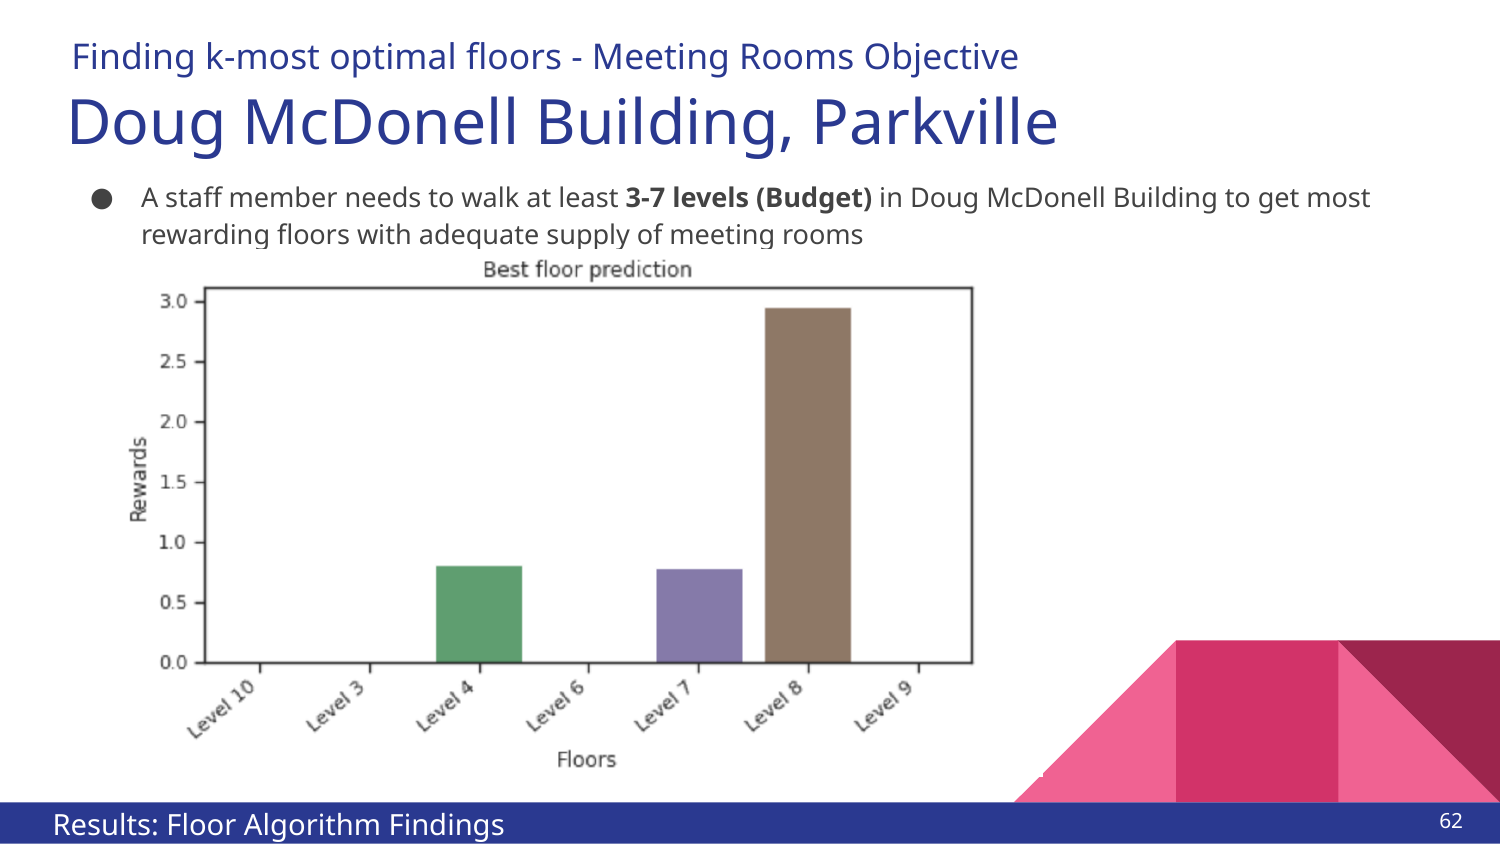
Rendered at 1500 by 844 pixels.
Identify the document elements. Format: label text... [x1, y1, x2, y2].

picture [110, 248, 1044, 778]
list A staff member needs to walk at least 3-7 levels (Budget) in Doug McDonell Building to get most rewarding floors with adequate supply of meeting rooms [51, 160, 1449, 347]
title Doug McDonell Building, Parkville [51, 67, 1449, 160]
text_box Results: Floor Algorithm Findings [37, 790, 522, 844]
slide_number ‹#› [1387, 789, 1478, 844]
title Finding k-most optimal floors - Meeting Rooms Objective [56, 18, 1043, 84]
